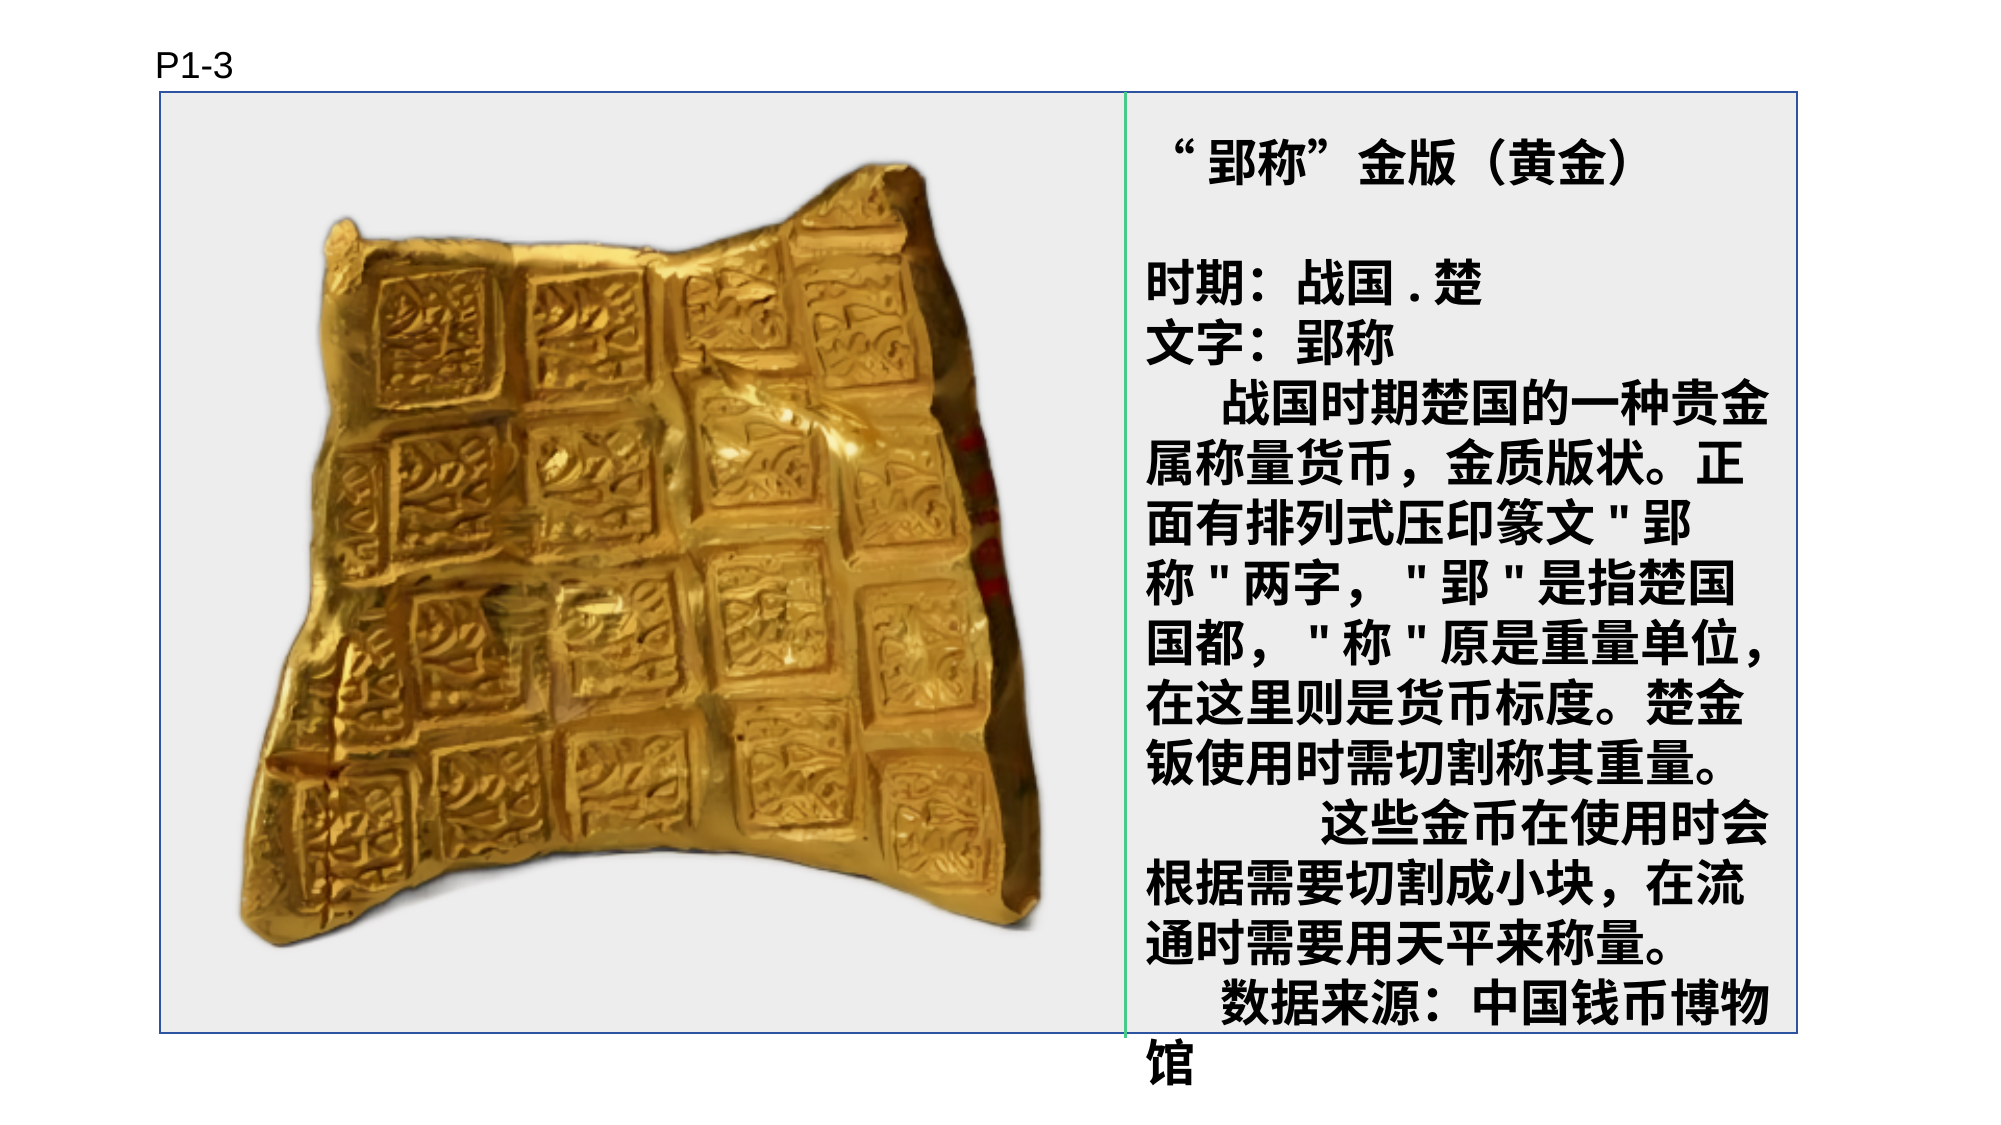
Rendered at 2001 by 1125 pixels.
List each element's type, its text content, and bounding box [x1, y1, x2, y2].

picture [0, 0, 1507, 1111]
text_box [1507, 91, 1798, 123]
text_box “郢称”金版（黄金） 时期：战国.楚 文字：郢称 战国时期楚国的一种贵金属称量货币，金质版状。正面有排列式压印篆文"郢称"两字，"郢"是指楚国国都，"称"原是重量单位，在这里则是货币标度。楚金钣使用时需切割称其重量。 这些金币在使用时会根据需要切割成小块，在流通时需要用天平来称量。 数据来源：中国钱币博物馆 [1130, 123, 1798, 1125]
